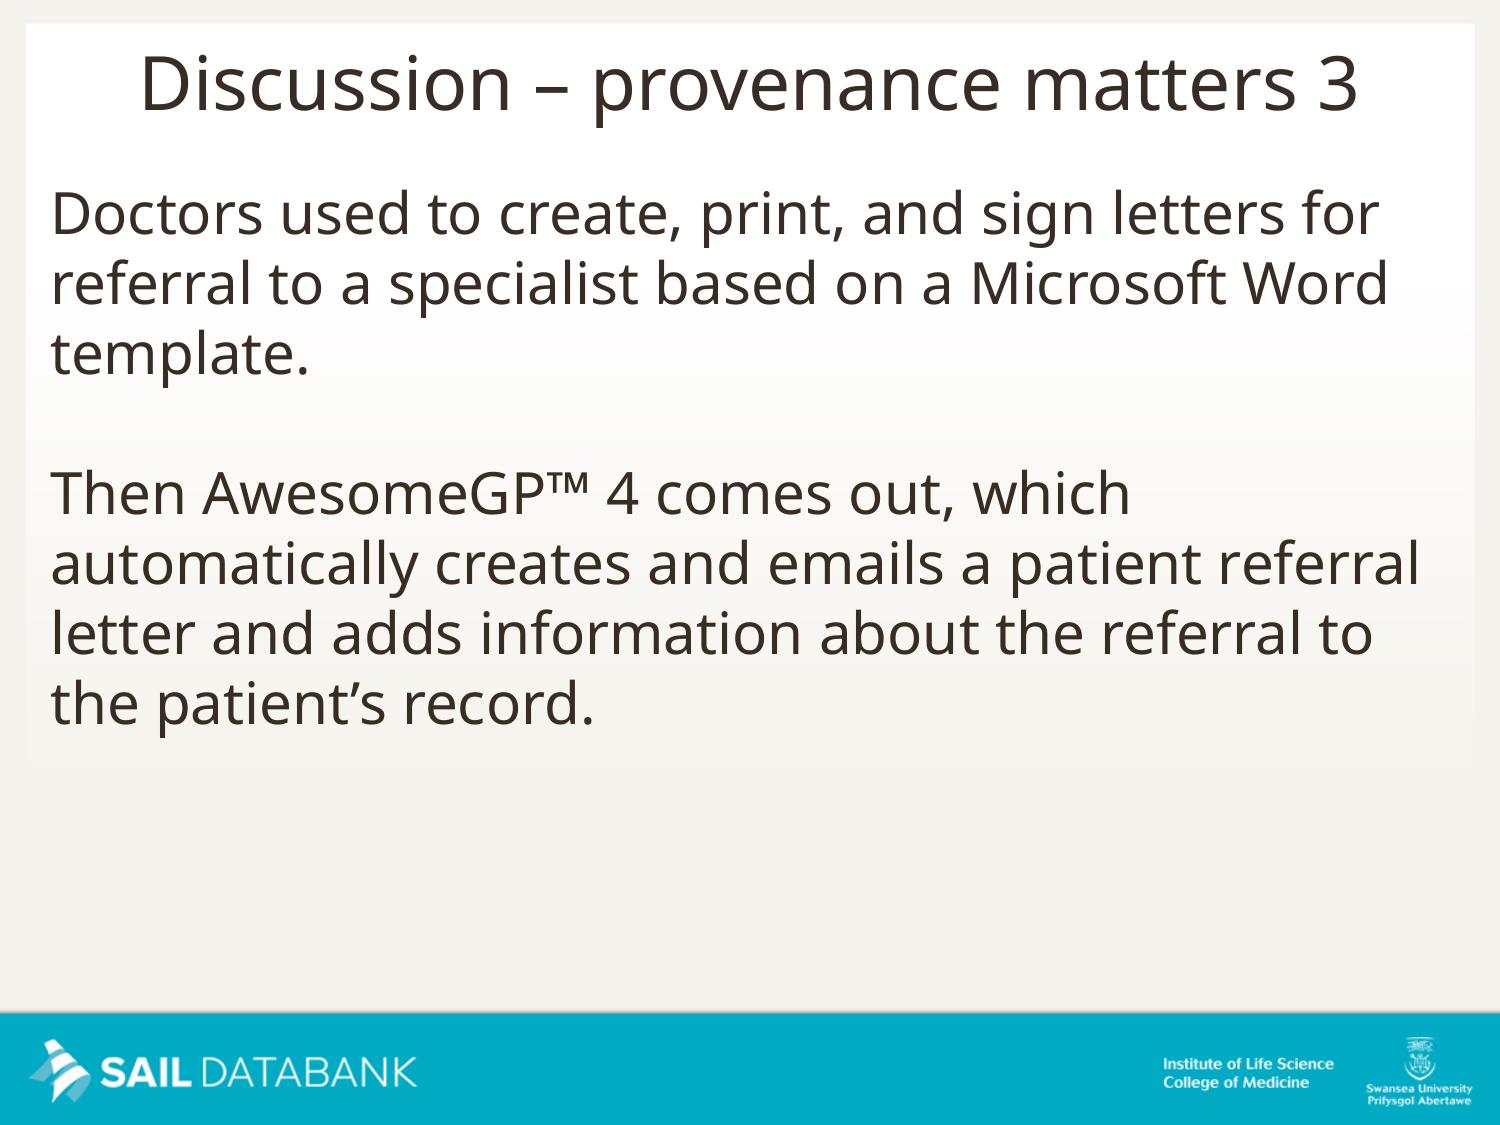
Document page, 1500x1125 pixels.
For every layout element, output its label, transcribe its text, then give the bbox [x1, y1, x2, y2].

text_box Doctors used to create, print, and sign letters for referral to a specialist based on a Microsoft Word template. Then AwesomeGP™ 4 comes out, which automatically creates and emails a patient referral letter and adds information about the referral to the patient’s record. [35, 168, 1465, 824]
picture [0, 161, 1500, 1125]
title Discussion – provenance matters 3 [0, 0, 1500, 161]
